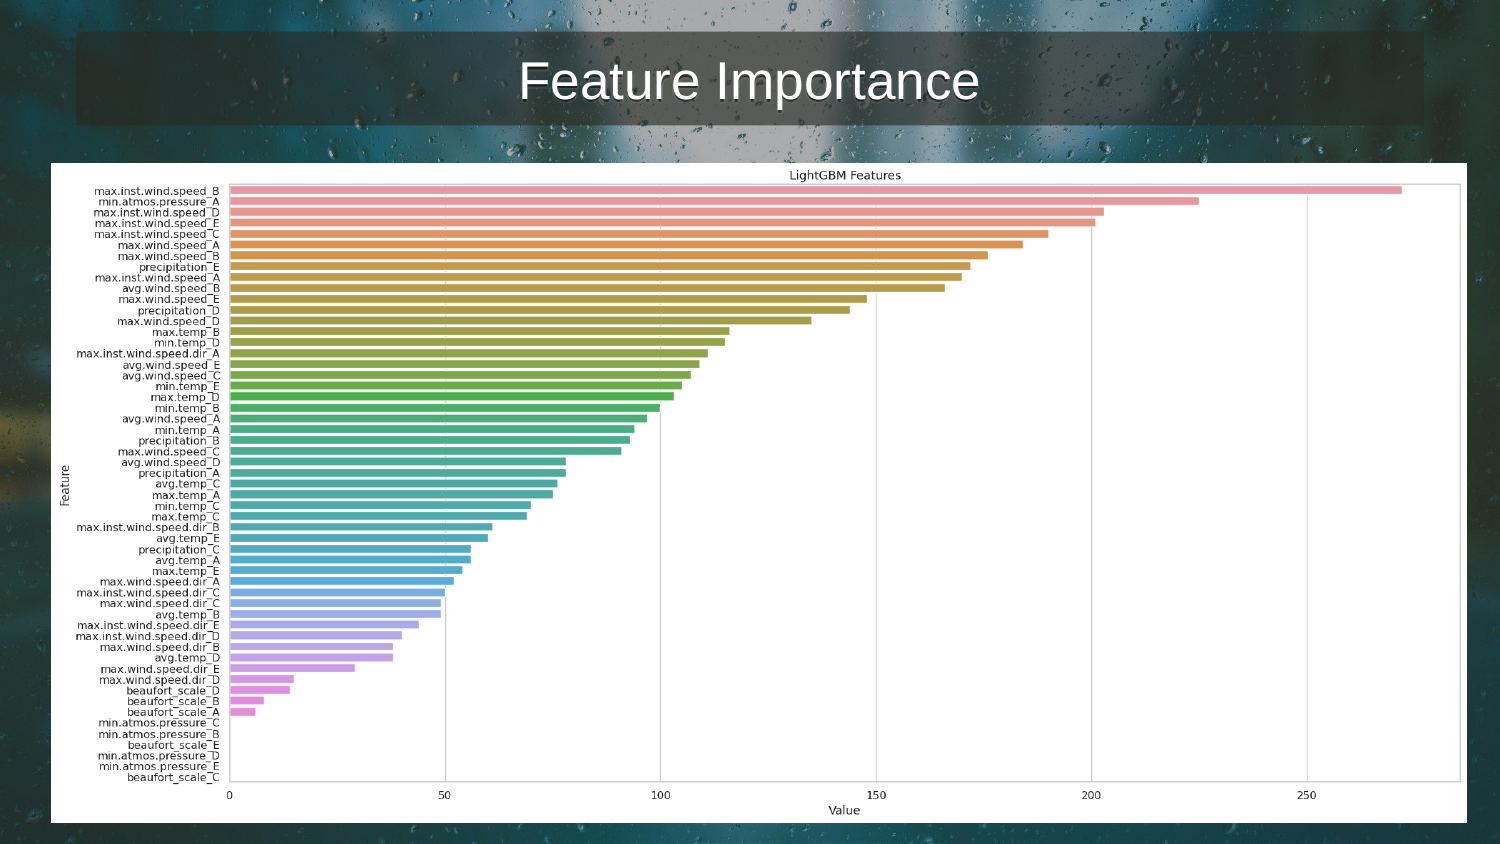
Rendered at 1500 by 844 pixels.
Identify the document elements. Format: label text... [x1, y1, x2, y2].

text_box [0, 0, 1500, 844]
title Feature Importance [51, 31, 1449, 126]
picture [50, 162, 1467, 823]
